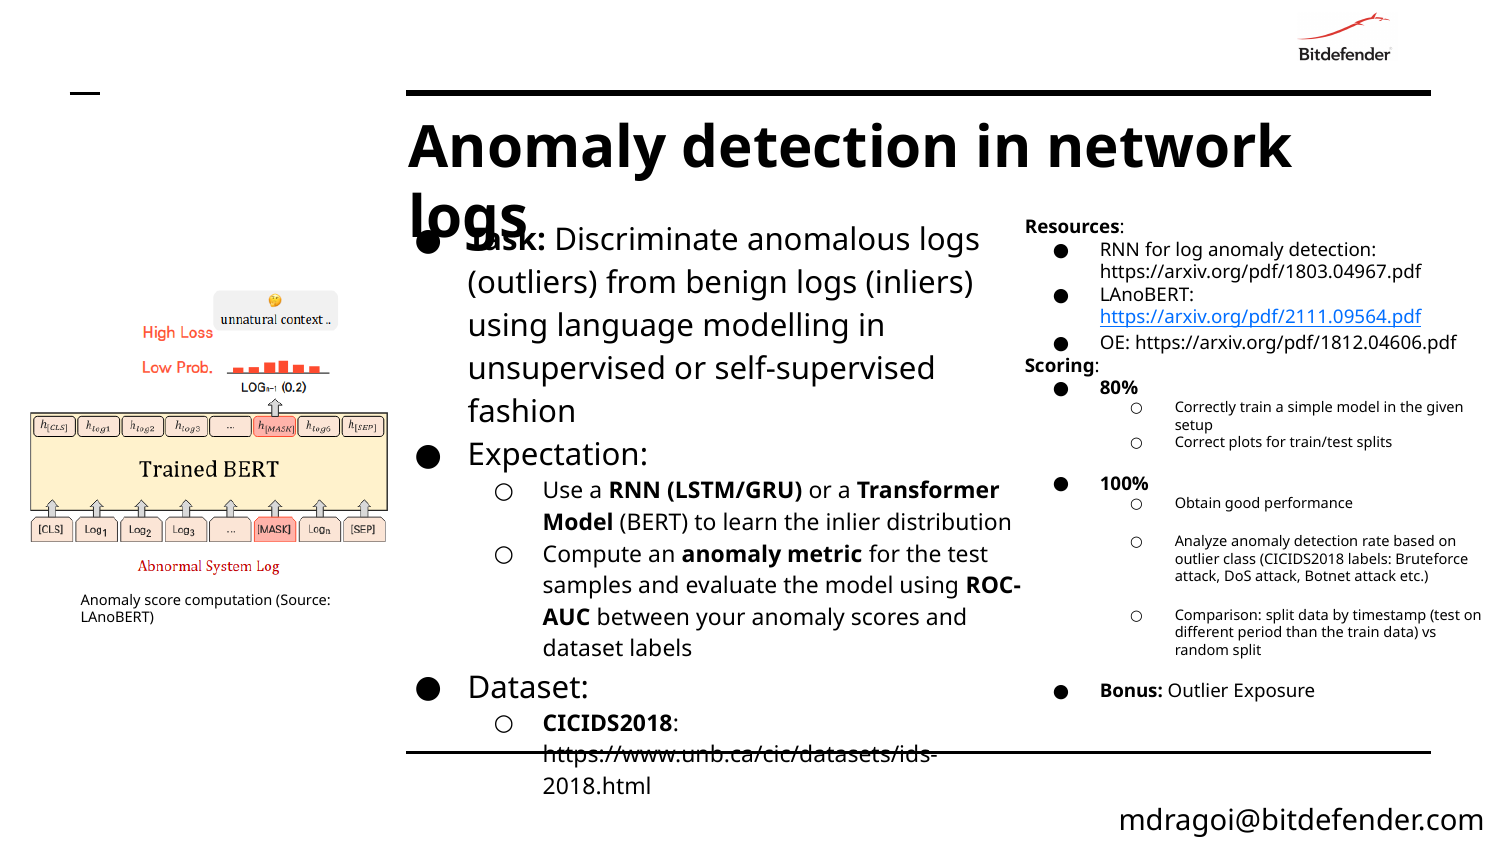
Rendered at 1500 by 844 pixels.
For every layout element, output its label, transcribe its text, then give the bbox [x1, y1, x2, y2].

text_box Resources: RNN for log anomaly detection: https://arxiv.org/pdf/1803.04967.pdf LAnoBERT: https://arxiv.org/pdf/2111.09564.pdf OE: https://arxiv.org/pdf/1812.04606.pdf Scoring: 80% Correctly train a simple model in the given setup Correct plots for train/test splits 100% Obtain good performance Analyze anomaly detection rate based on outlier class (CICIDS2018 labels: Bruteforce attack, DoS attack, Botnet attack etc.) Comparison: split data by timestamp (test on different period than the train data) vs random split Bonus: Outlier Exposure [1009, 200, 1500, 666]
text_box mdragoi@bitdefender.com [775, 785, 1500, 844]
text_box Anomaly score computation (Source: LAnoBERT) [65, 593, 351, 641]
picture [22, 281, 394, 585]
title Anomaly detection in network logs [393, 94, 1431, 199]
picture [1297, 12, 1398, 61]
list Task: Discriminate anomalous logs (outliers) from benign logs (inliers) using language modelling in unsupervised or self-supervised fashion Expectation: Use a RNN (LSTM/GRU) or a Transformer Model (BERT) to learn the inlier distribution Compute an anomaly metric for the test samples and evaluate the model using ROC-AUC between your anomaly scores and dataset labels Dataset: CICIDS2018: https://www.unb.ca/cic/datasets/ids-2018.html [377, 198, 1041, 705]
